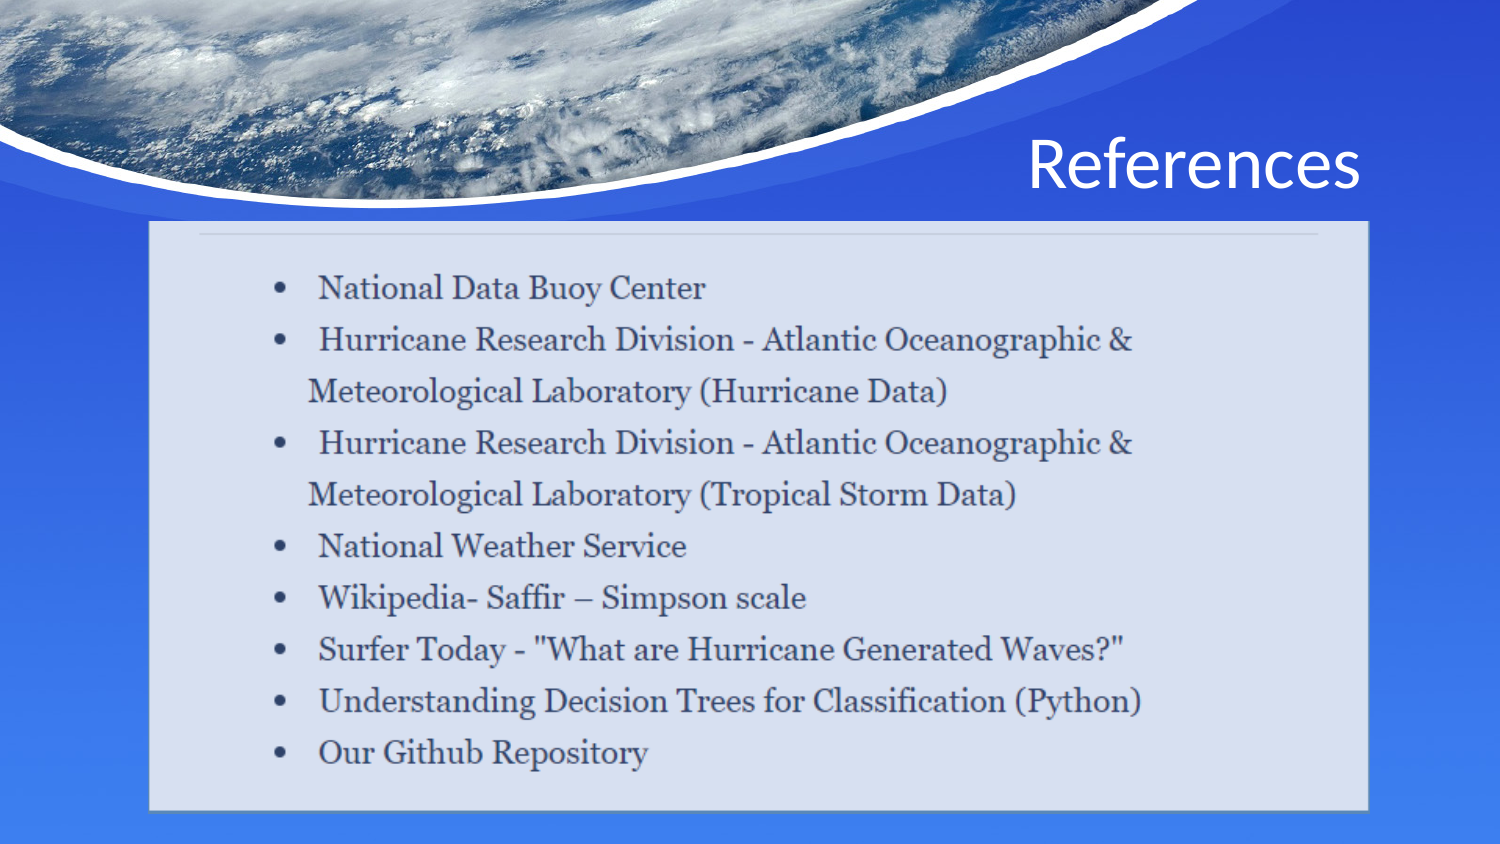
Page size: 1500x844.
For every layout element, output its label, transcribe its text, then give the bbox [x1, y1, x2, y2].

picture [0, 0, 1500, 844]
title References [975, 96, 1414, 222]
